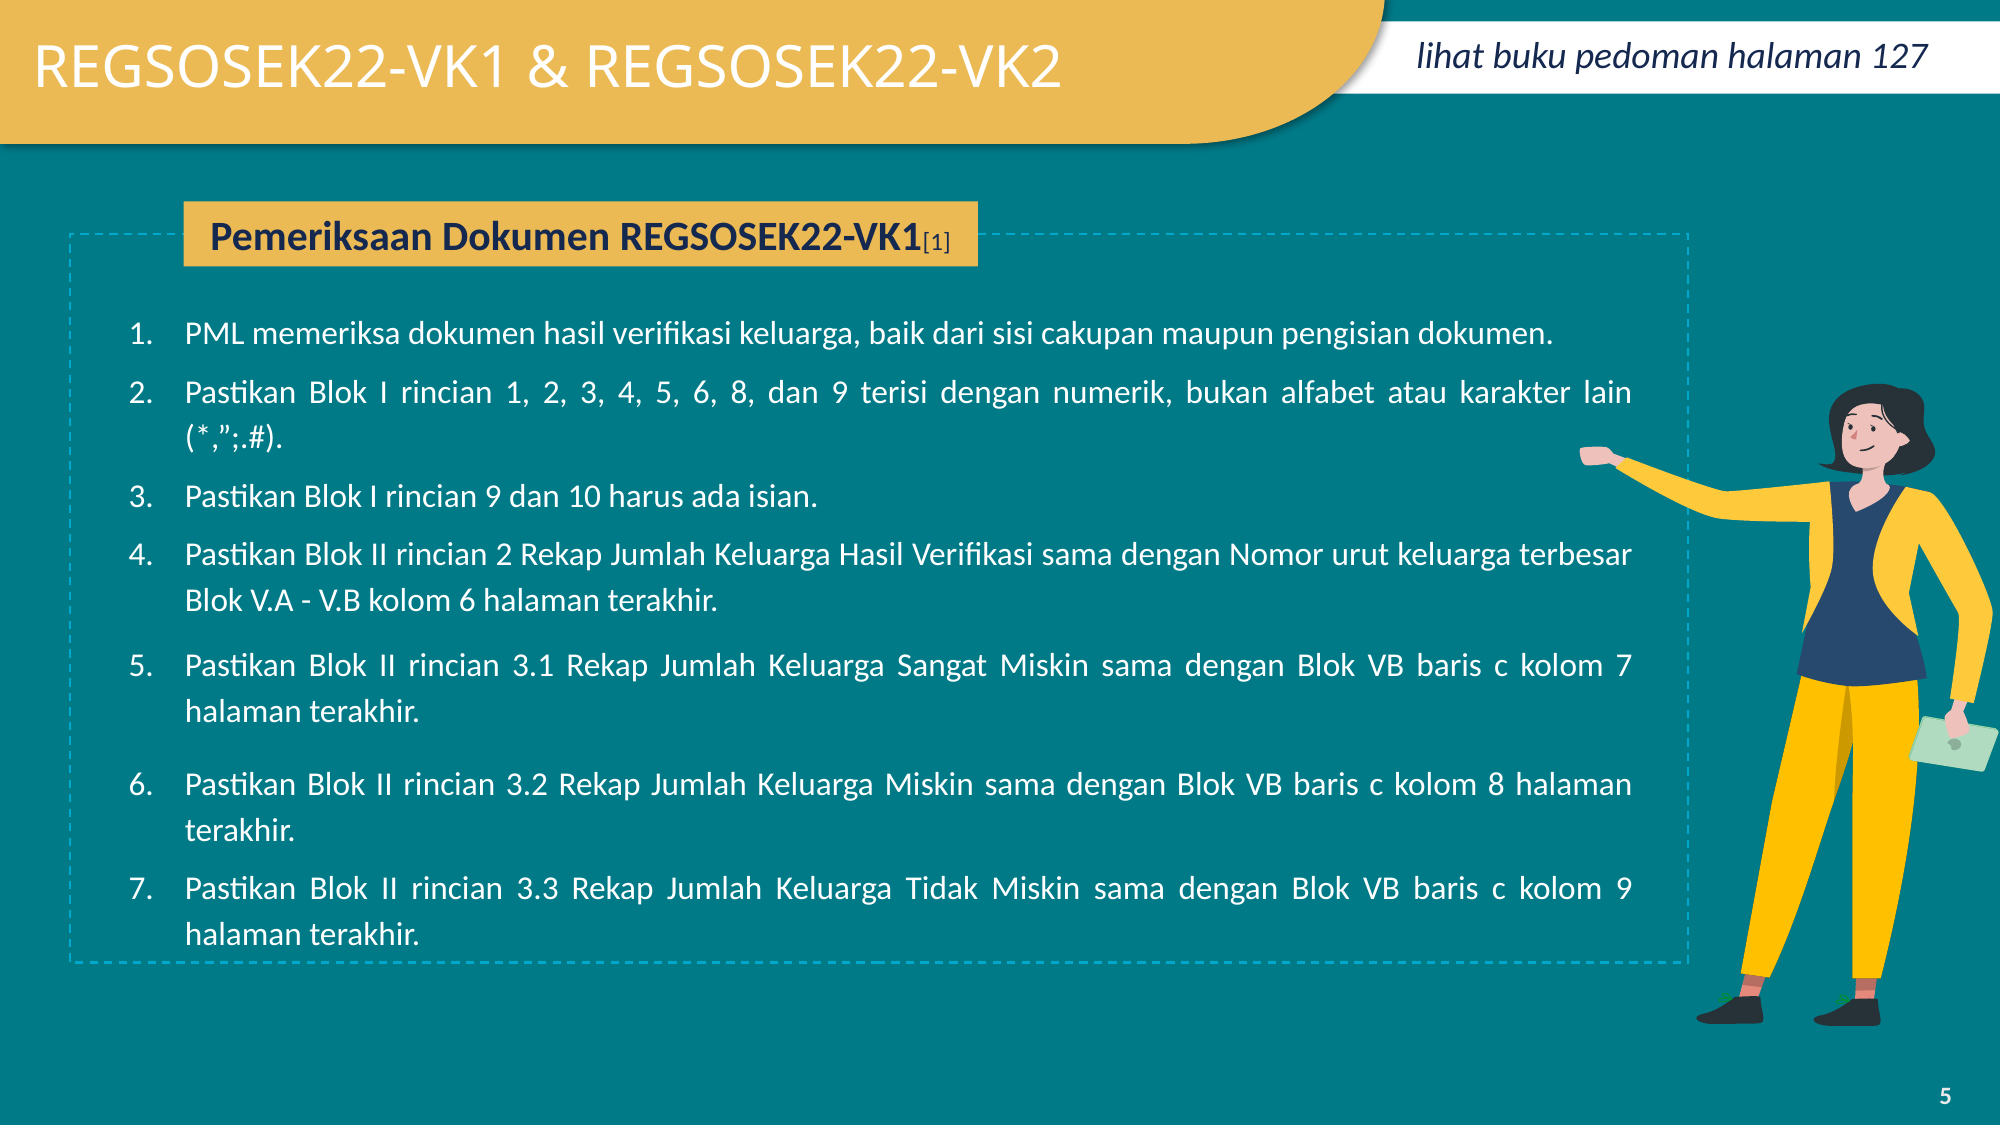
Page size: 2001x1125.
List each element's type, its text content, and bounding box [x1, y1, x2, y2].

text_box [1475, 21, 2000, 94]
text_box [69, 200, 1689, 1027]
text_box [0, 0, 1385, 144]
slide_number ‹#› [1896, 1065, 1968, 1125]
text_box REGSOSEK22-VK1 & REGSOSEK22-VK2 [17, 21, 1475, 107]
text_box lihat buku pedoman halaman 127 [1401, 23, 1949, 84]
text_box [1579, 383, 1999, 1026]
